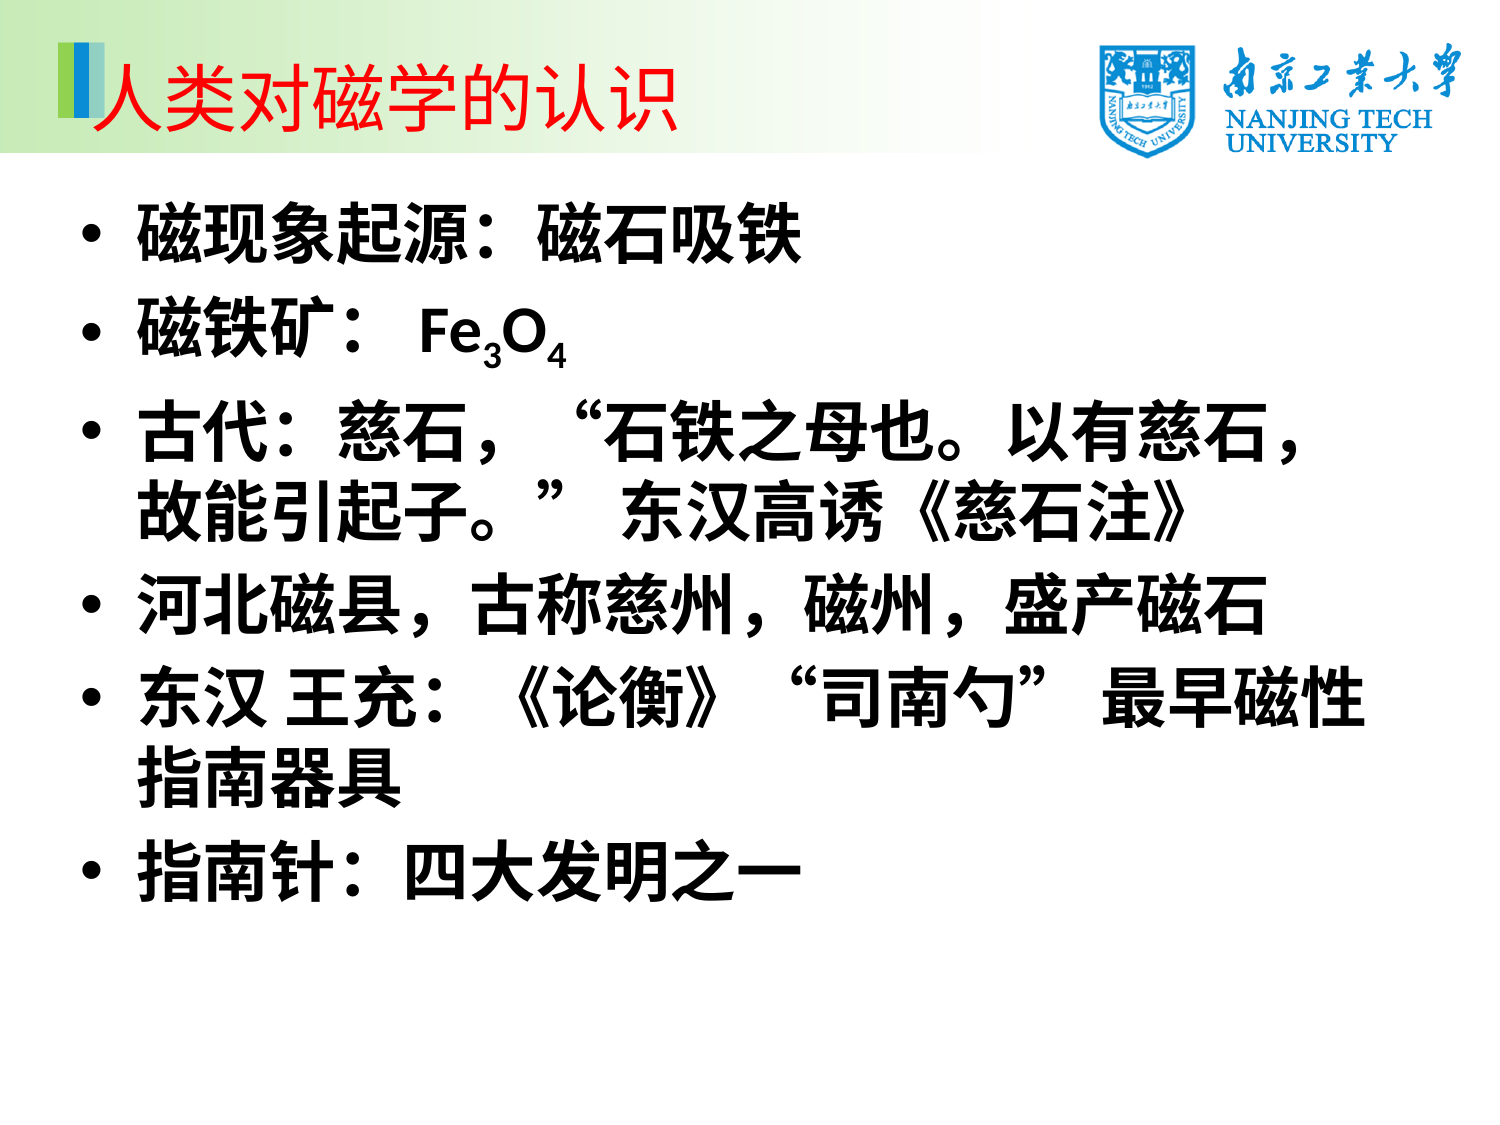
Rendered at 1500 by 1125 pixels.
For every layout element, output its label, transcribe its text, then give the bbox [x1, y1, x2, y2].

picture [0, 0, 1500, 1125]
title 人类对磁学的认识 [75, 45, 869, 149]
list 磁现象起源：磁石吸铁 磁铁矿：Fe3O4 古代：慈石，“石铁之母也。以有慈石，故能引起子。” 东汉高诱《慈石注》 河北磁县，古称慈州，磁州，盛产磁石 东汉 王充：《论衡》“司南勺” 最早磁性指南器具 指南针：四大发明之一 [64, 184, 1415, 927]
